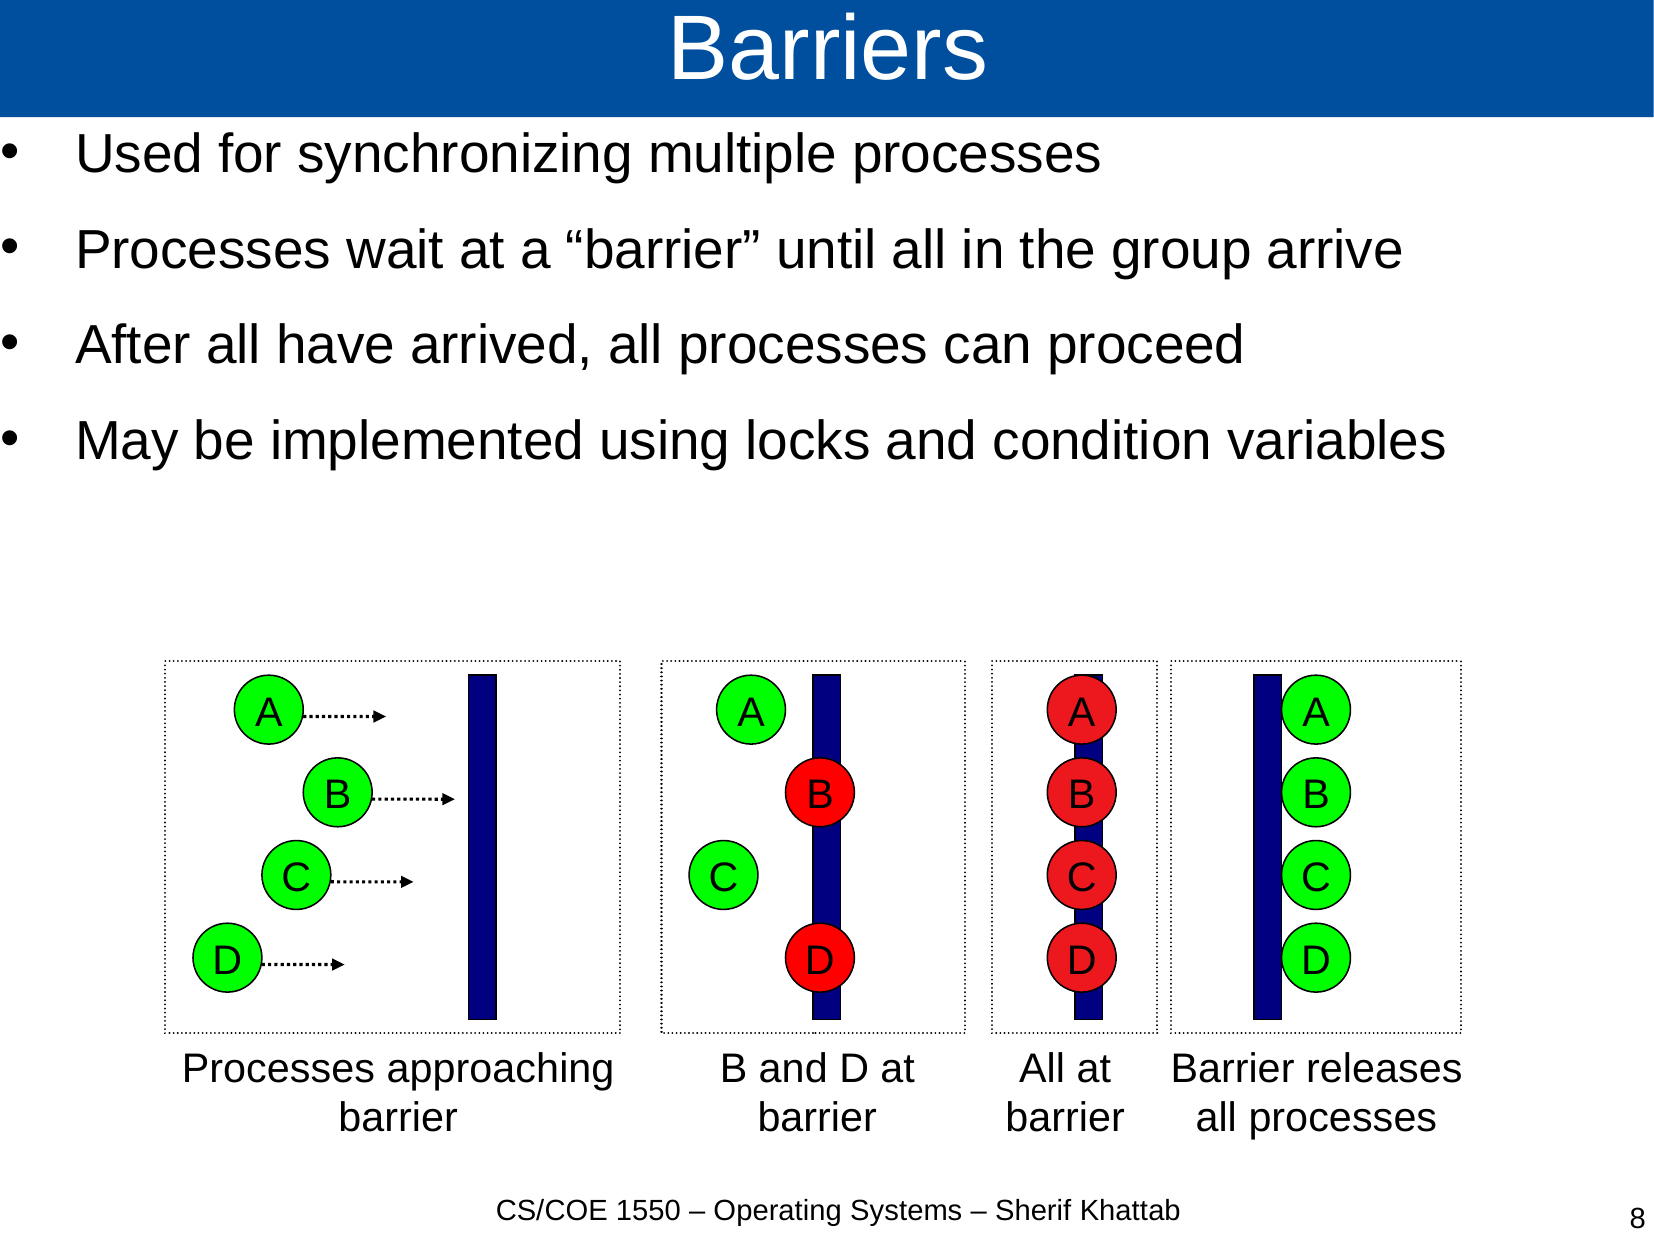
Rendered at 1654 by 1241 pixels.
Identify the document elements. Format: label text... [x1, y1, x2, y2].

slide_number 8 [1265, 1198, 1647, 1241]
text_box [1154, 661, 1479, 1150]
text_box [661, 661, 965, 1150]
list Used for synchronizing multiple processes Processes wait at a “barrier” until all in the group arrive After all have arrived, all processes can proceed May be implemented using locks and condition variables [0, 117, 1654, 1195]
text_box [165, 661, 631, 1150]
title Barriers [0, 0, 1654, 117]
footer CS/COE 1550 – Operating Systems – Sherif Khattab [460, 1190, 1217, 1241]
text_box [989, 661, 1152, 1150]
